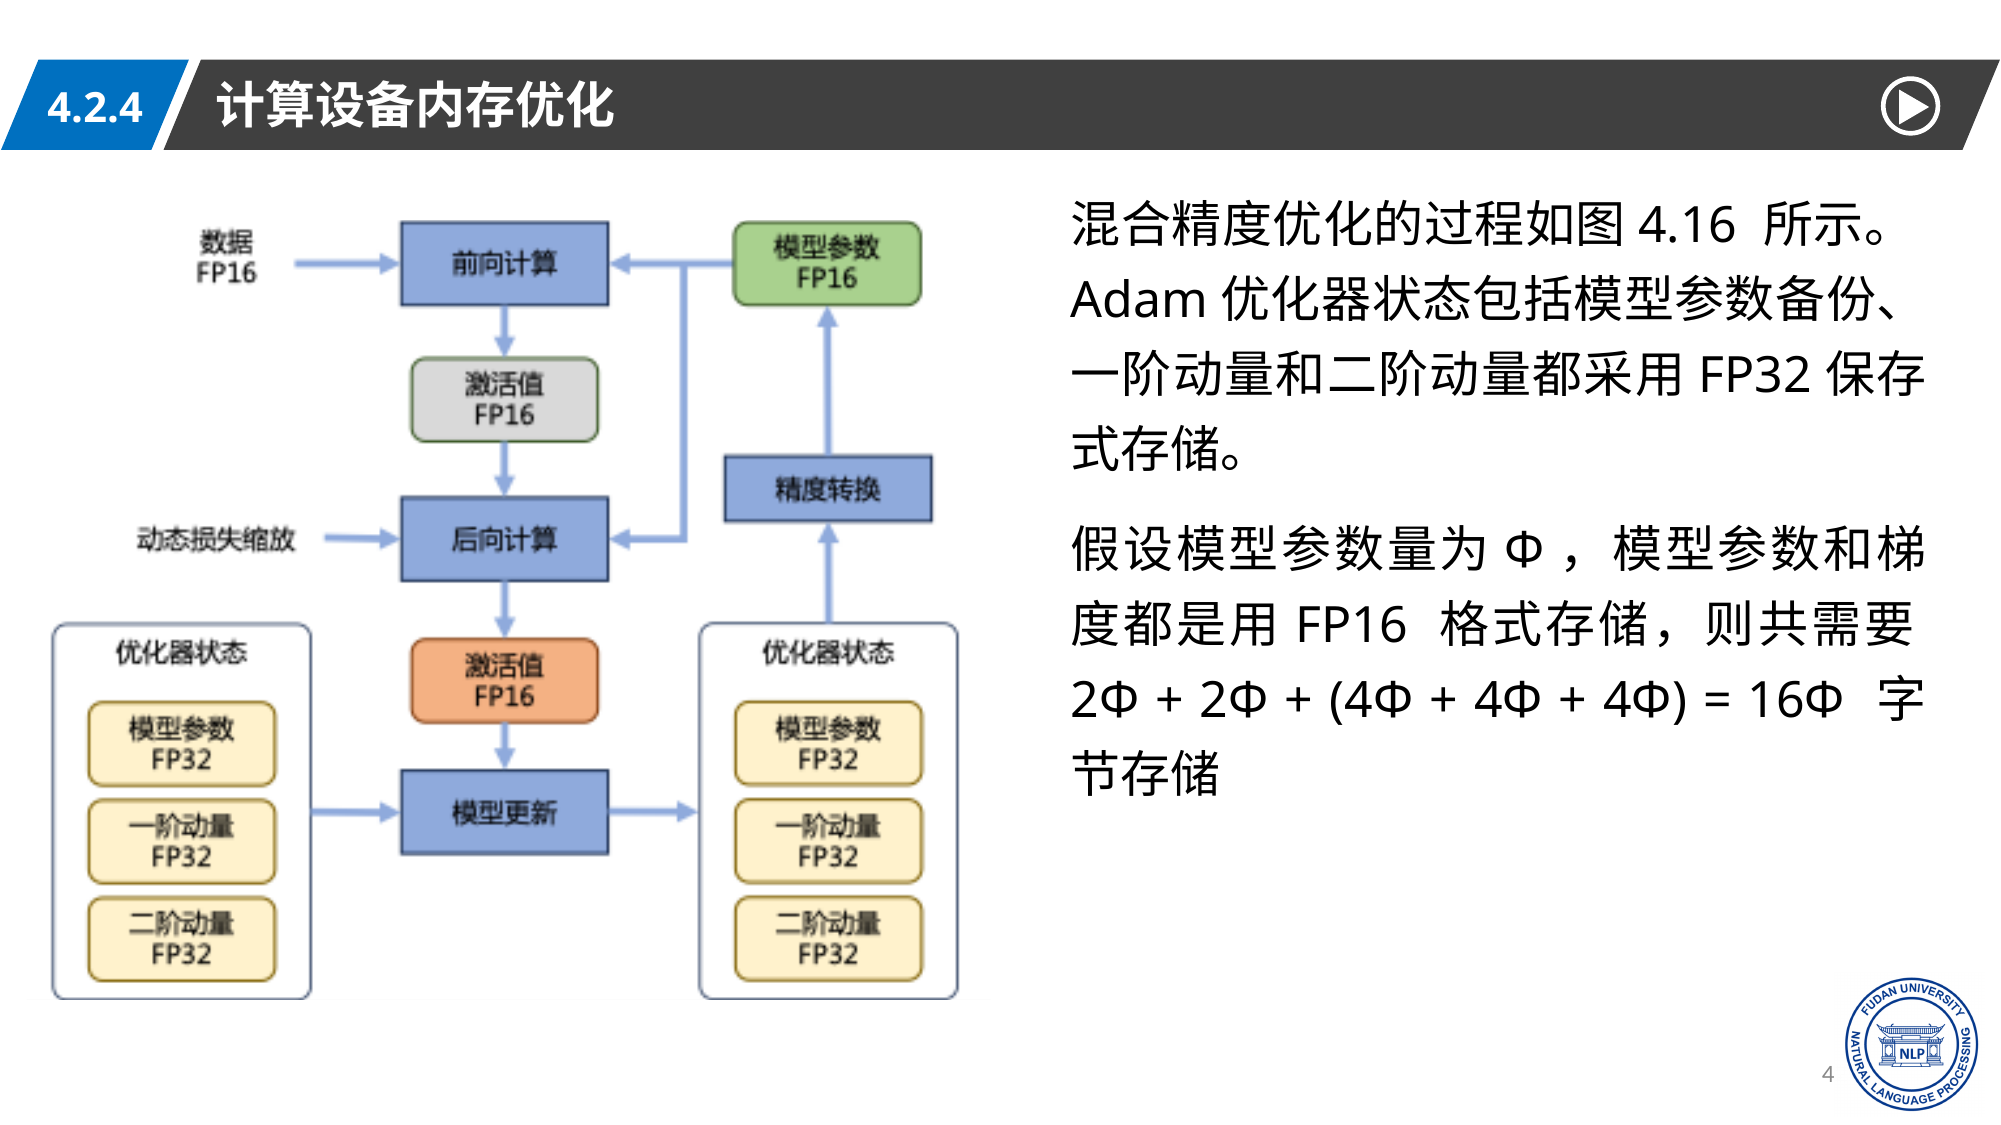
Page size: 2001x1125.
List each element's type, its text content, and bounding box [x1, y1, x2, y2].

text_box [163, 59, 2000, 150]
text_box [32, 59, 189, 120]
text_box [1, 89, 157, 150]
text_box 计算设备内存优化 [200, 66, 631, 142]
text_box 4.2.4 [26, 73, 164, 138]
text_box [1883, 78, 1939, 134]
picture [26, 220, 991, 1000]
picture [1834, 972, 1985, 1117]
slide_number 42 [1412, 1042, 1863, 1103]
text_box 混合精度优化的过程如图4.16 所示。Adam优化器状态包括模型参数备份、一阶动量和二阶动量都采用FP32保存式存储。 假设模型参数量为Φ，模型参数和梯度都是用FP16 格式存储，则共需要2Φ + 2Φ + (4Φ + 4Φ + 4Φ) = 16Φ 字节存储 [1055, 170, 1942, 811]
